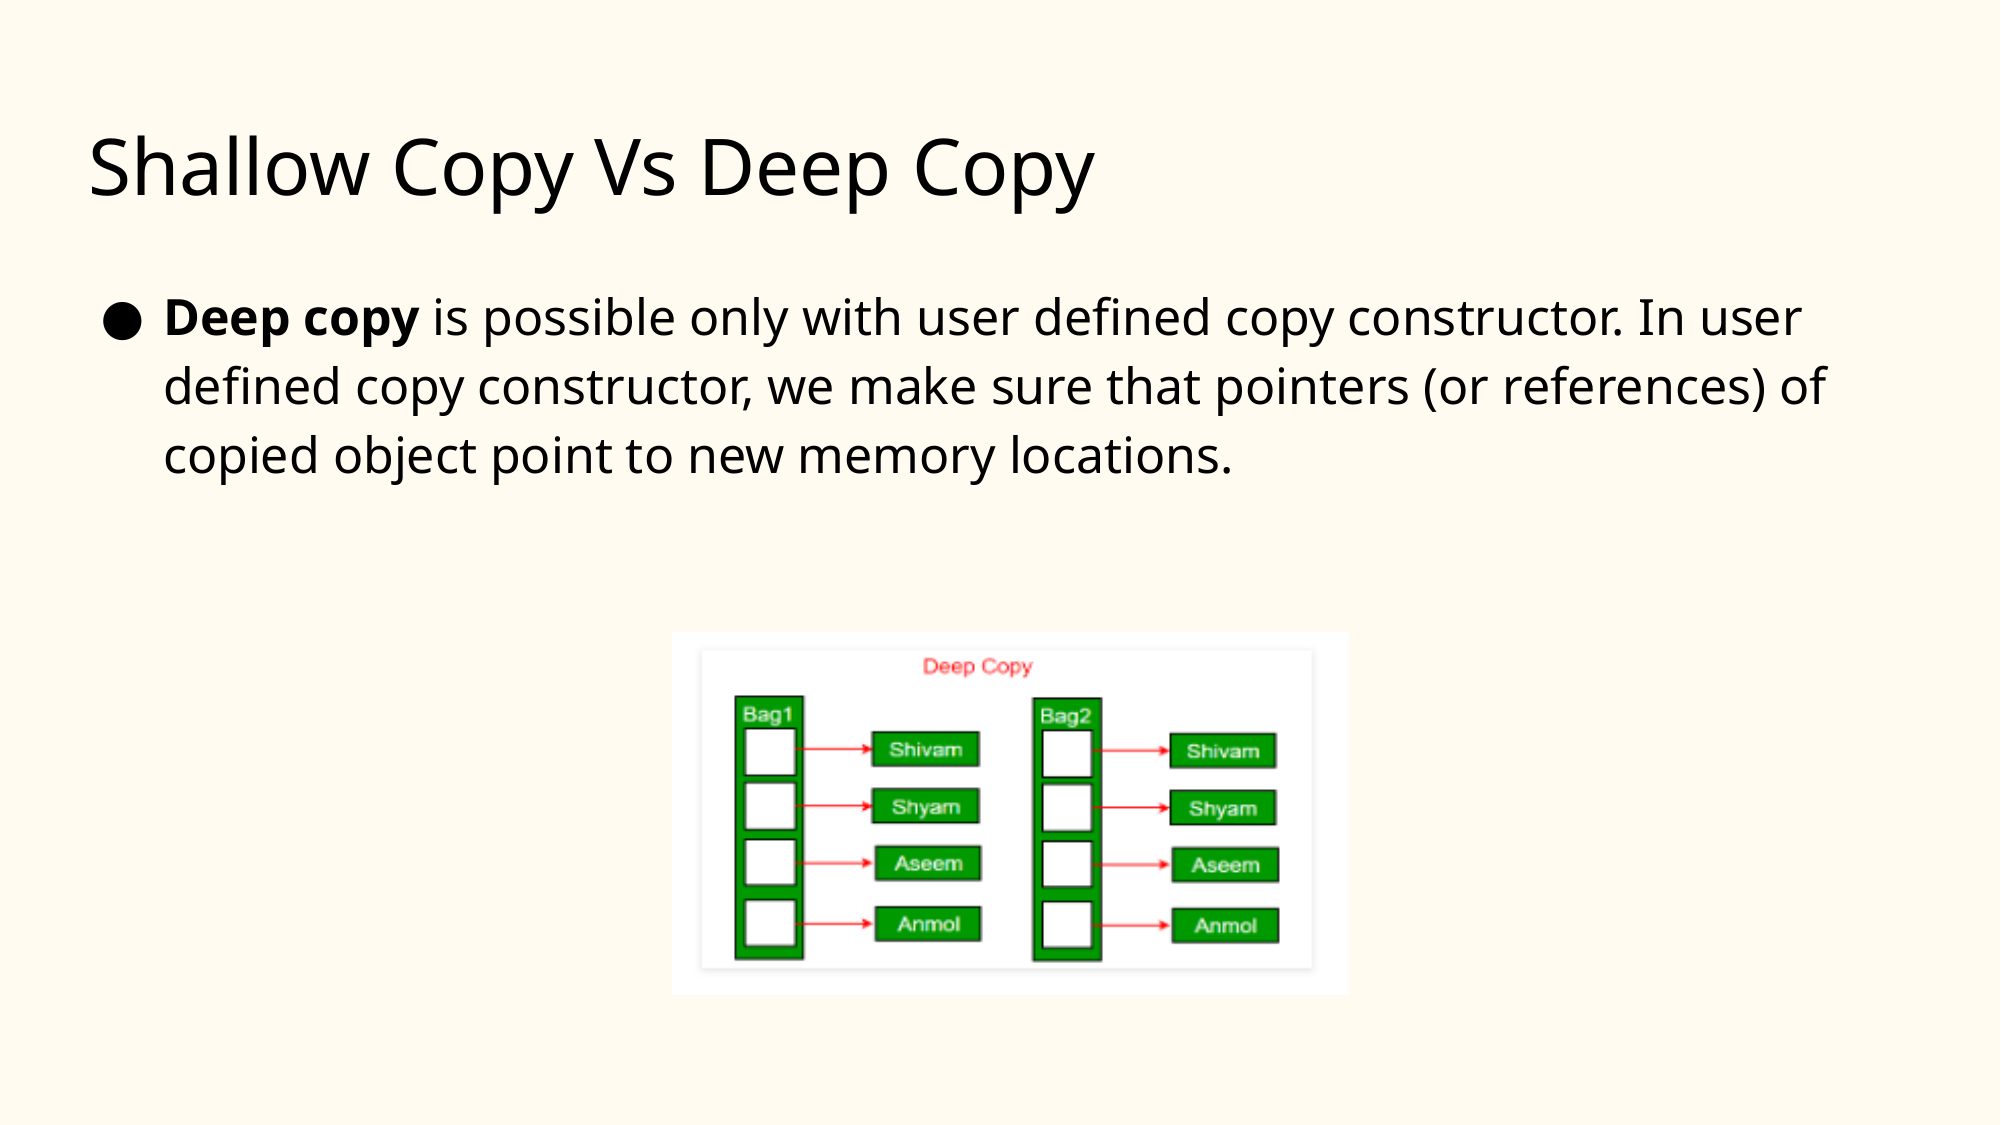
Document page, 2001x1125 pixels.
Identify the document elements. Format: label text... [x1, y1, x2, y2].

title Shallow Copy Vs Deep Copy [68, 97, 1932, 232]
list Deep copy is possible only with user defined copy constructor. In user defined copy constructor, we make sure that pointers (or references) of copied object point to new memory locations. [68, 256, 1932, 1000]
picture [671, 632, 1349, 995]
